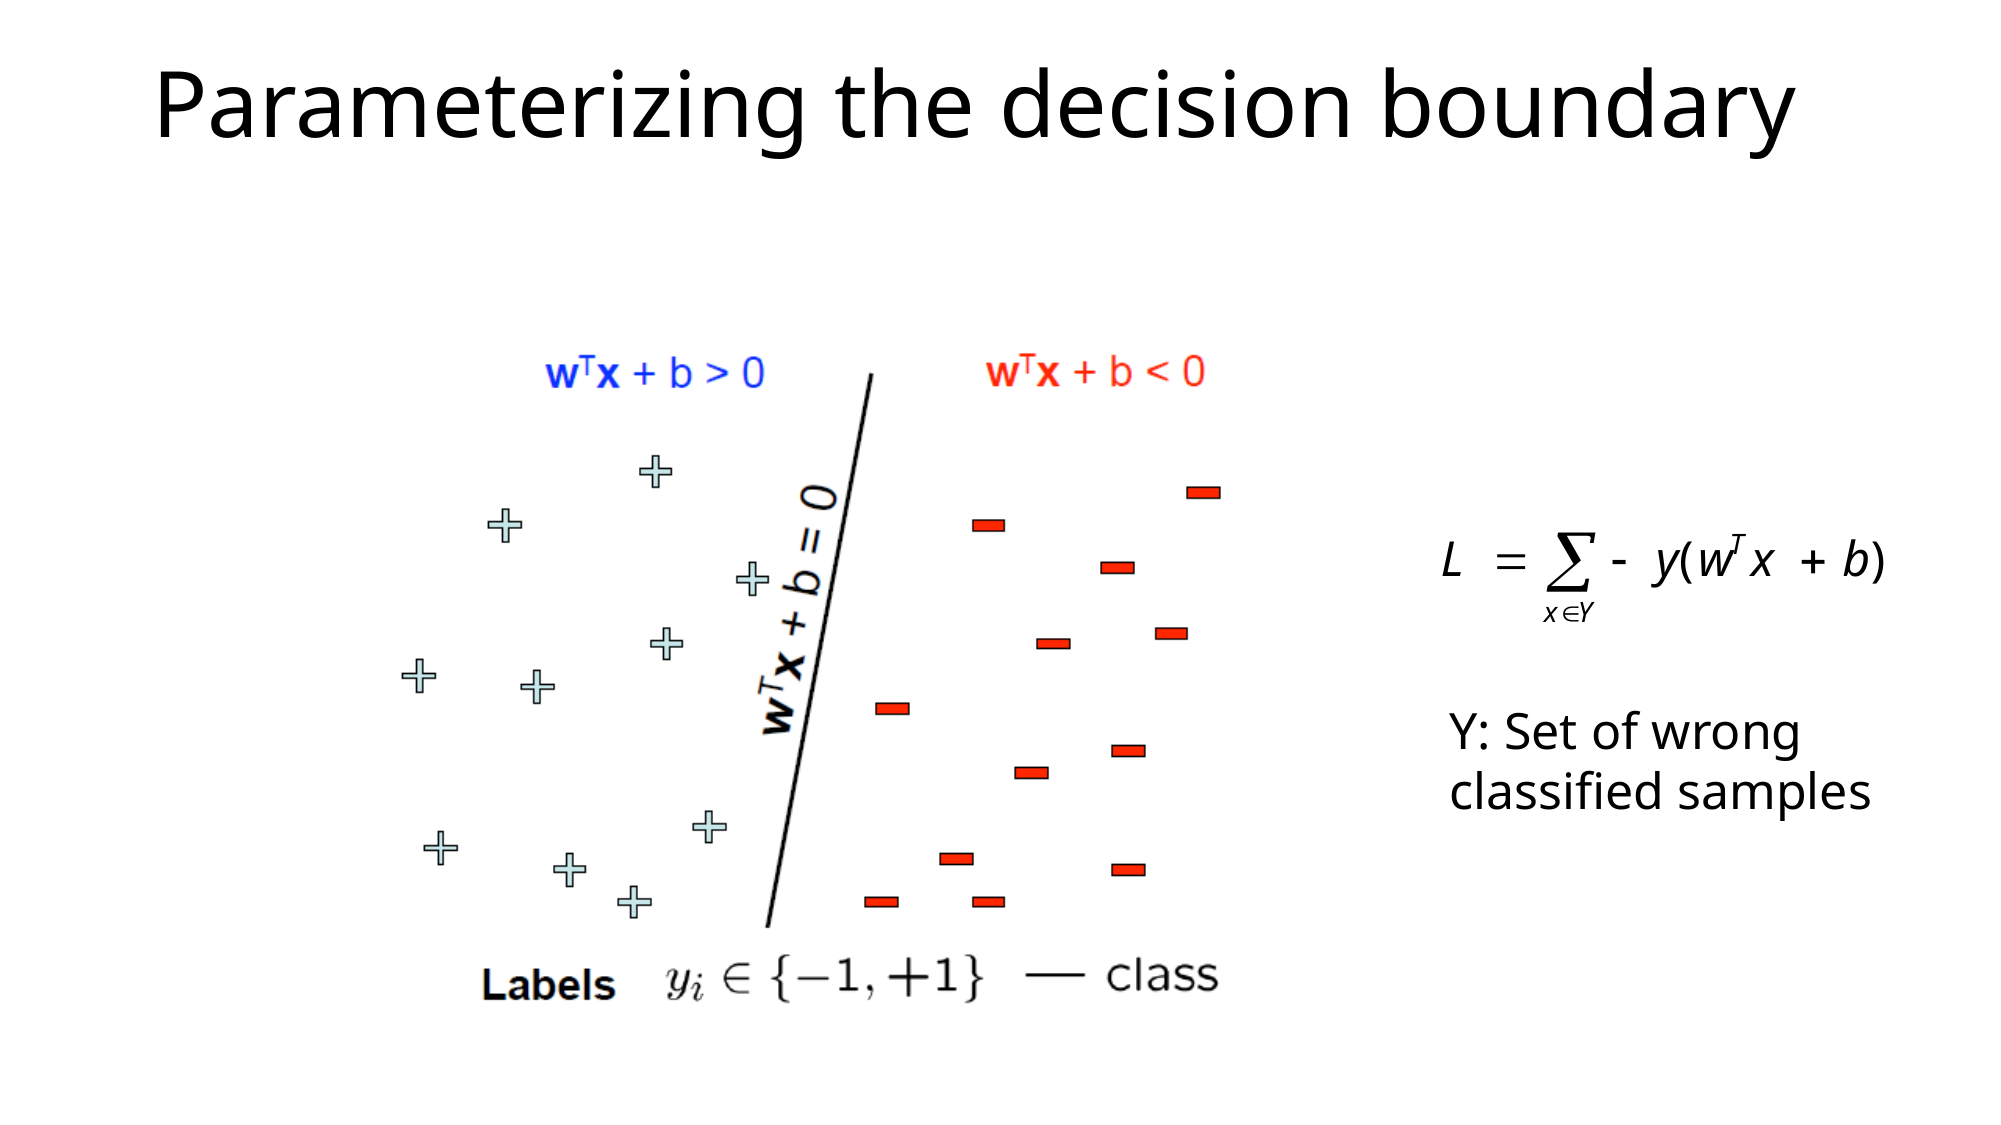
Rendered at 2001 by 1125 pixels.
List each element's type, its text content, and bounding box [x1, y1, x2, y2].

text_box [1434, 491, 1895, 633]
title Parameterizing the decision boundary [137, 32, 1863, 183]
picture [291, 302, 1371, 1044]
text_box Y: Set of wrong classified samples [1434, 692, 1920, 828]
